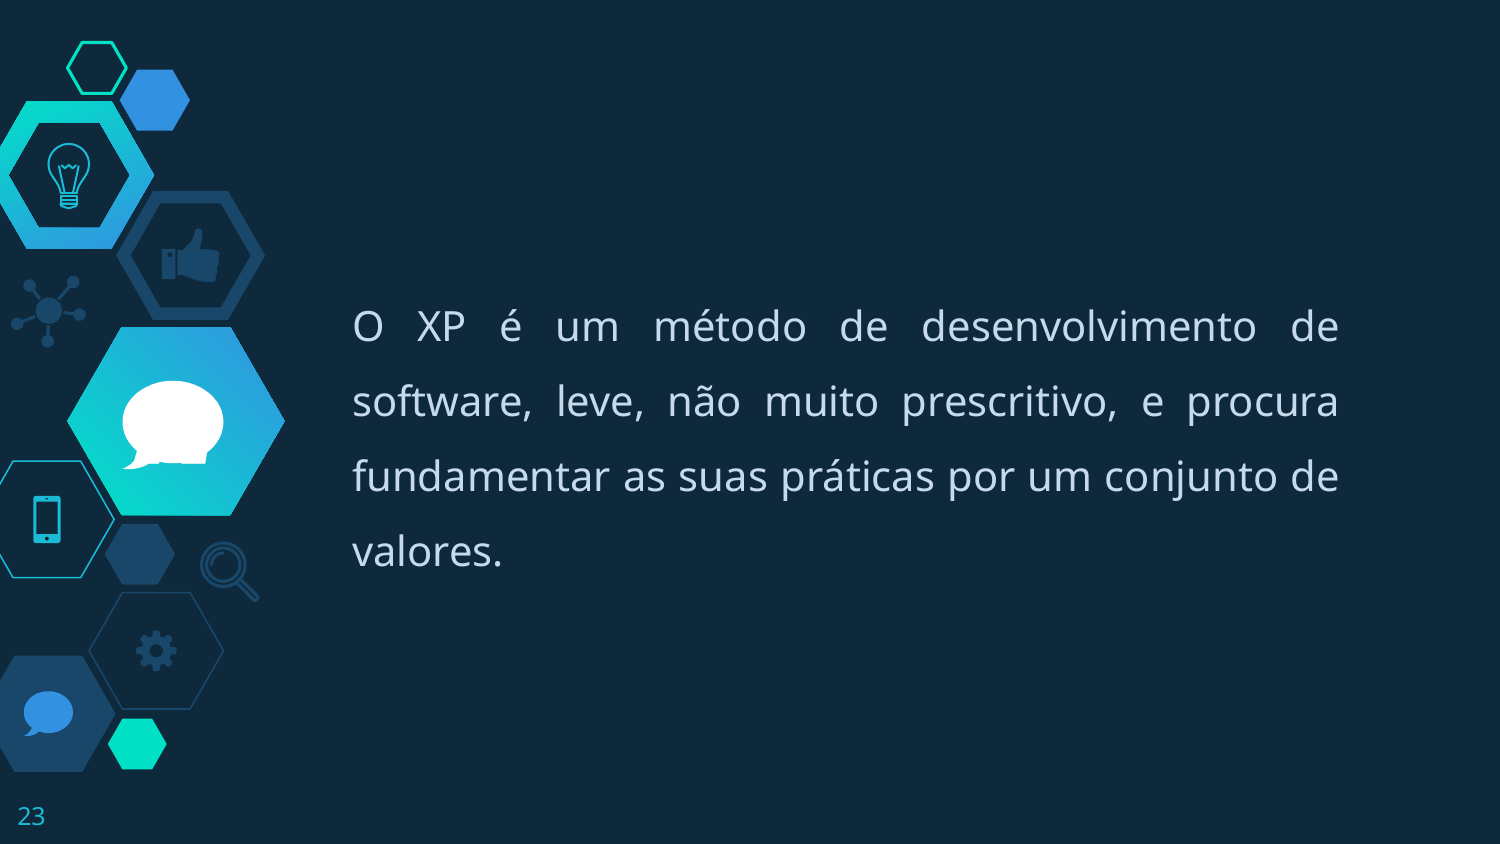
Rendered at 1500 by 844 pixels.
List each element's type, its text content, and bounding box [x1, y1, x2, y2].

text_box [122, 380, 224, 470]
list O XP é um método de desenvolvimento de software, leve, não muito prescritivo, e procura fundamentar as suas práticas por um conjunto de valores. [324, 249, 1356, 600]
slide_number 23 [2, 785, 93, 844]
